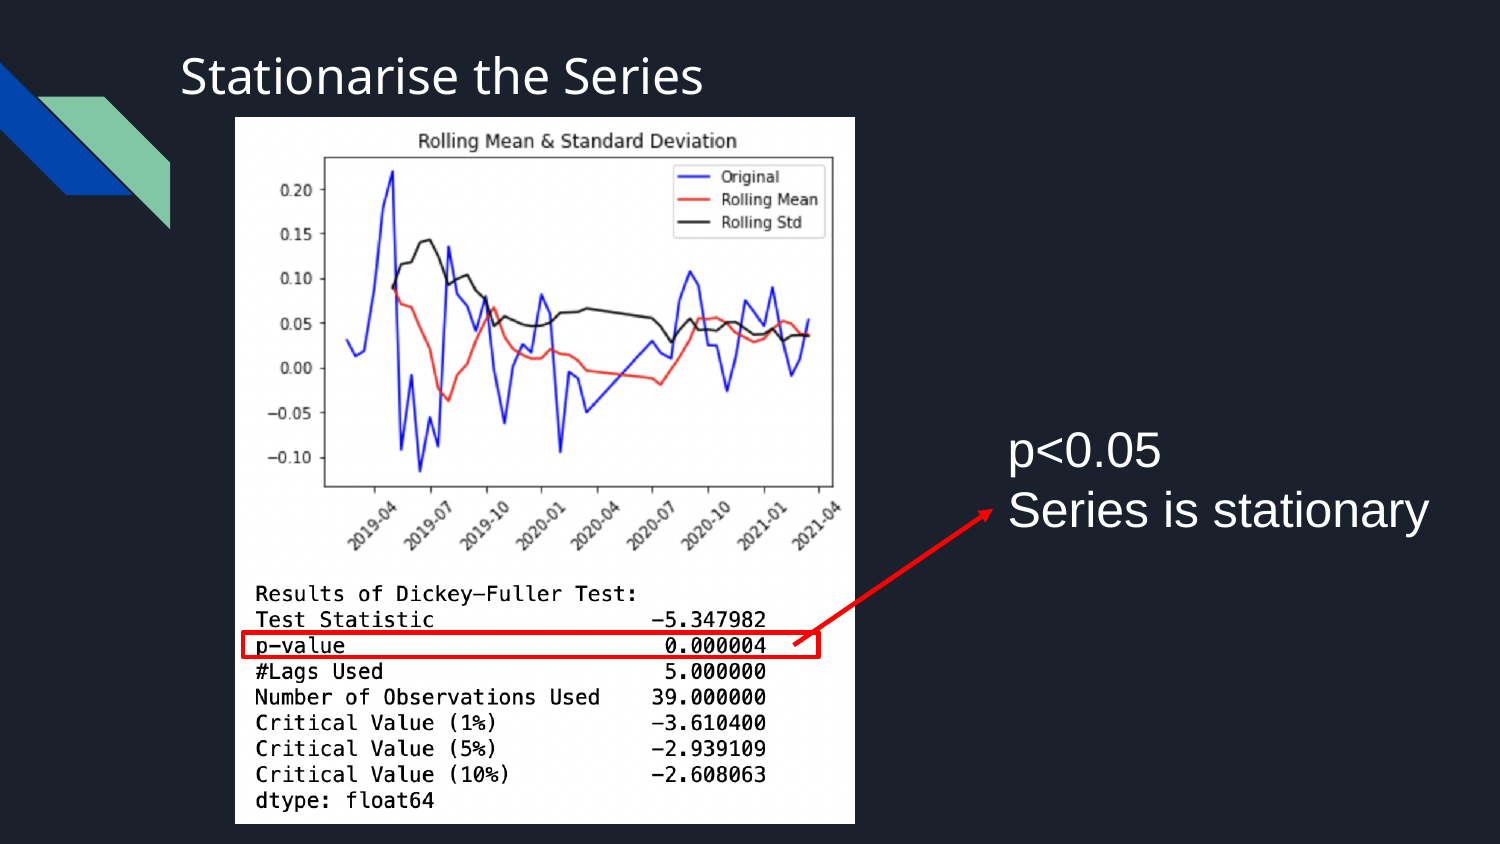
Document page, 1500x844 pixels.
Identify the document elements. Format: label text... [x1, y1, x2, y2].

text_box Stationarise the Series [165, 0, 1107, 125]
picture [235, 117, 855, 824]
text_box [793, 508, 994, 646]
text_box p<0.05 Series is stationary [992, 409, 1471, 545]
